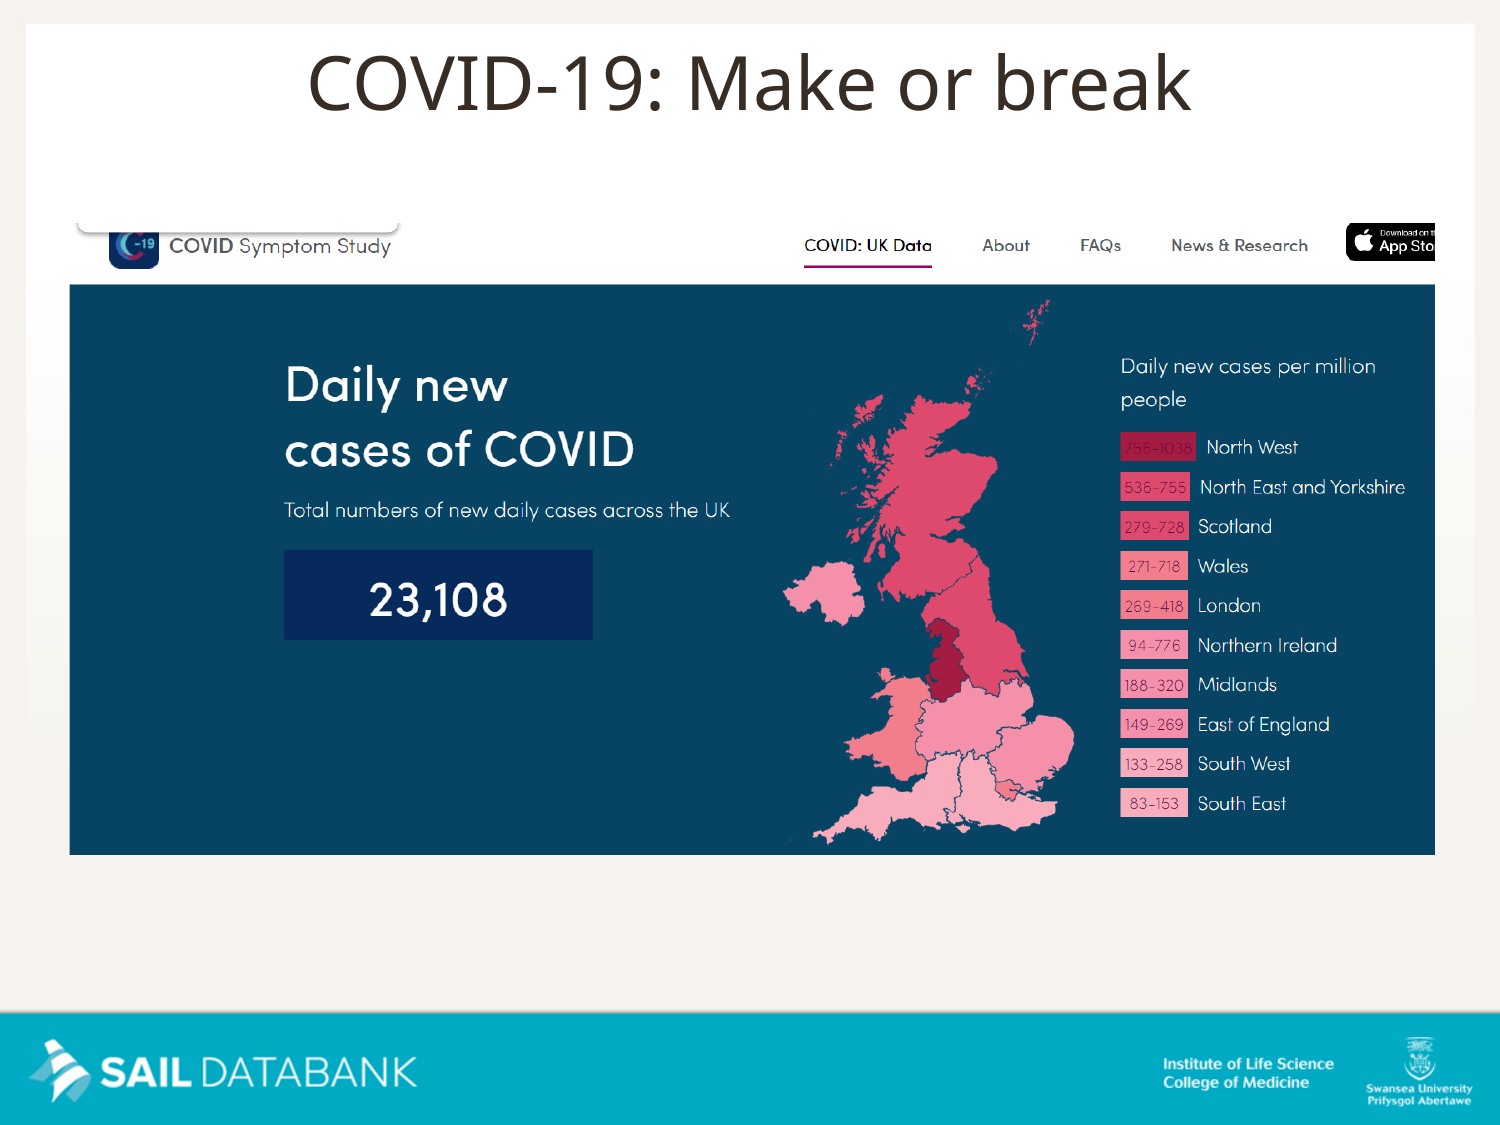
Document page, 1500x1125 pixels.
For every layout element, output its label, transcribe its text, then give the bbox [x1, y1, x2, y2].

title COVID-19: Make or break [0, 0, 1500, 161]
picture [0, 161, 1500, 1125]
